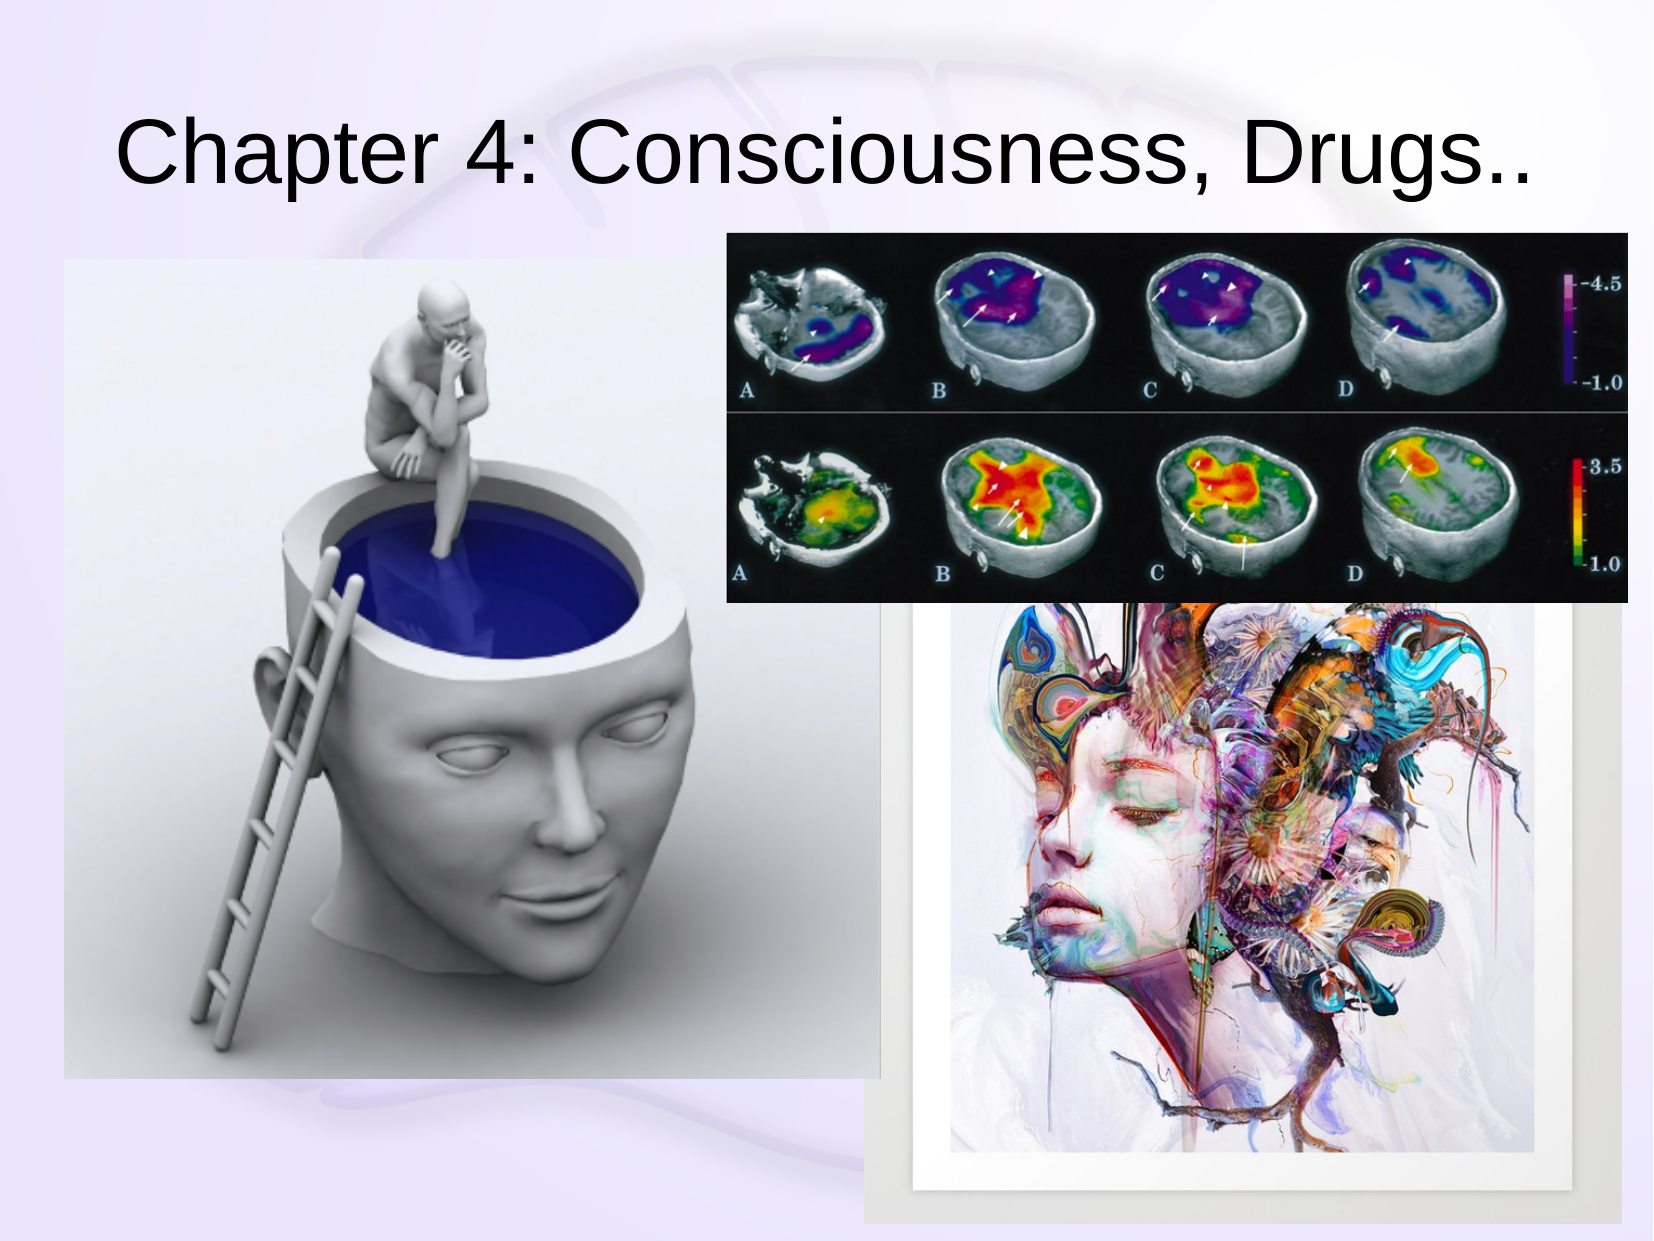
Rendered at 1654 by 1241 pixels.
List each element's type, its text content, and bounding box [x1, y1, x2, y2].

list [63, 259, 885, 1079]
picture [0, 0, 1654, 1241]
title Chapter 4: Consciousness, Drugs.. [82, 49, 1571, 257]
